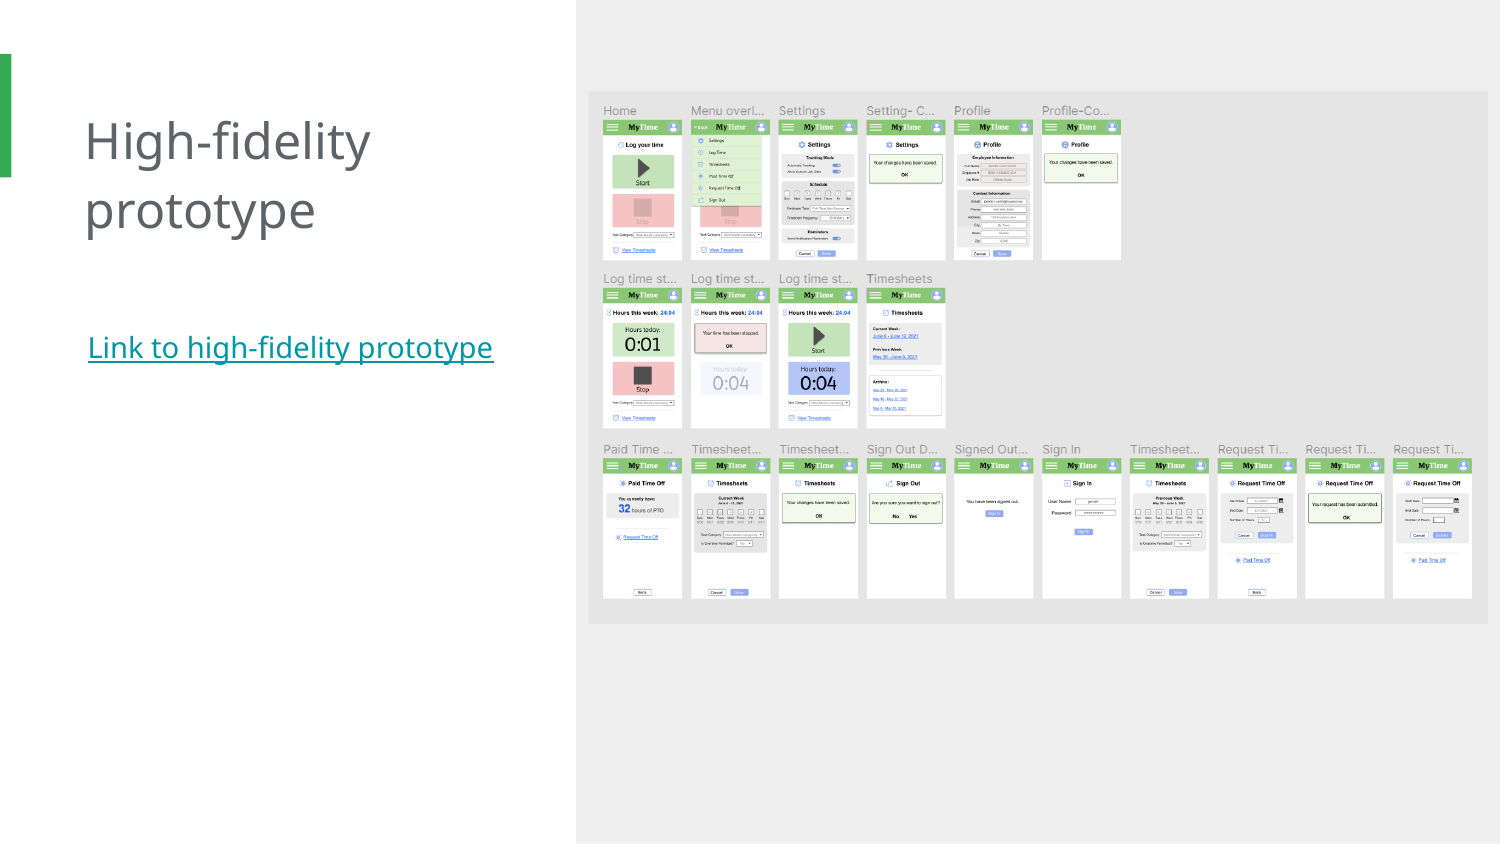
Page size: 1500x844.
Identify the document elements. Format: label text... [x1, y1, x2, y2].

text_box Link to high-fidelity prototype [87, 294, 567, 384]
picture [588, 91, 1489, 625]
text_box [576, 0, 1500, 844]
text_box High-fidelity prototype [84, 85, 1234, 254]
